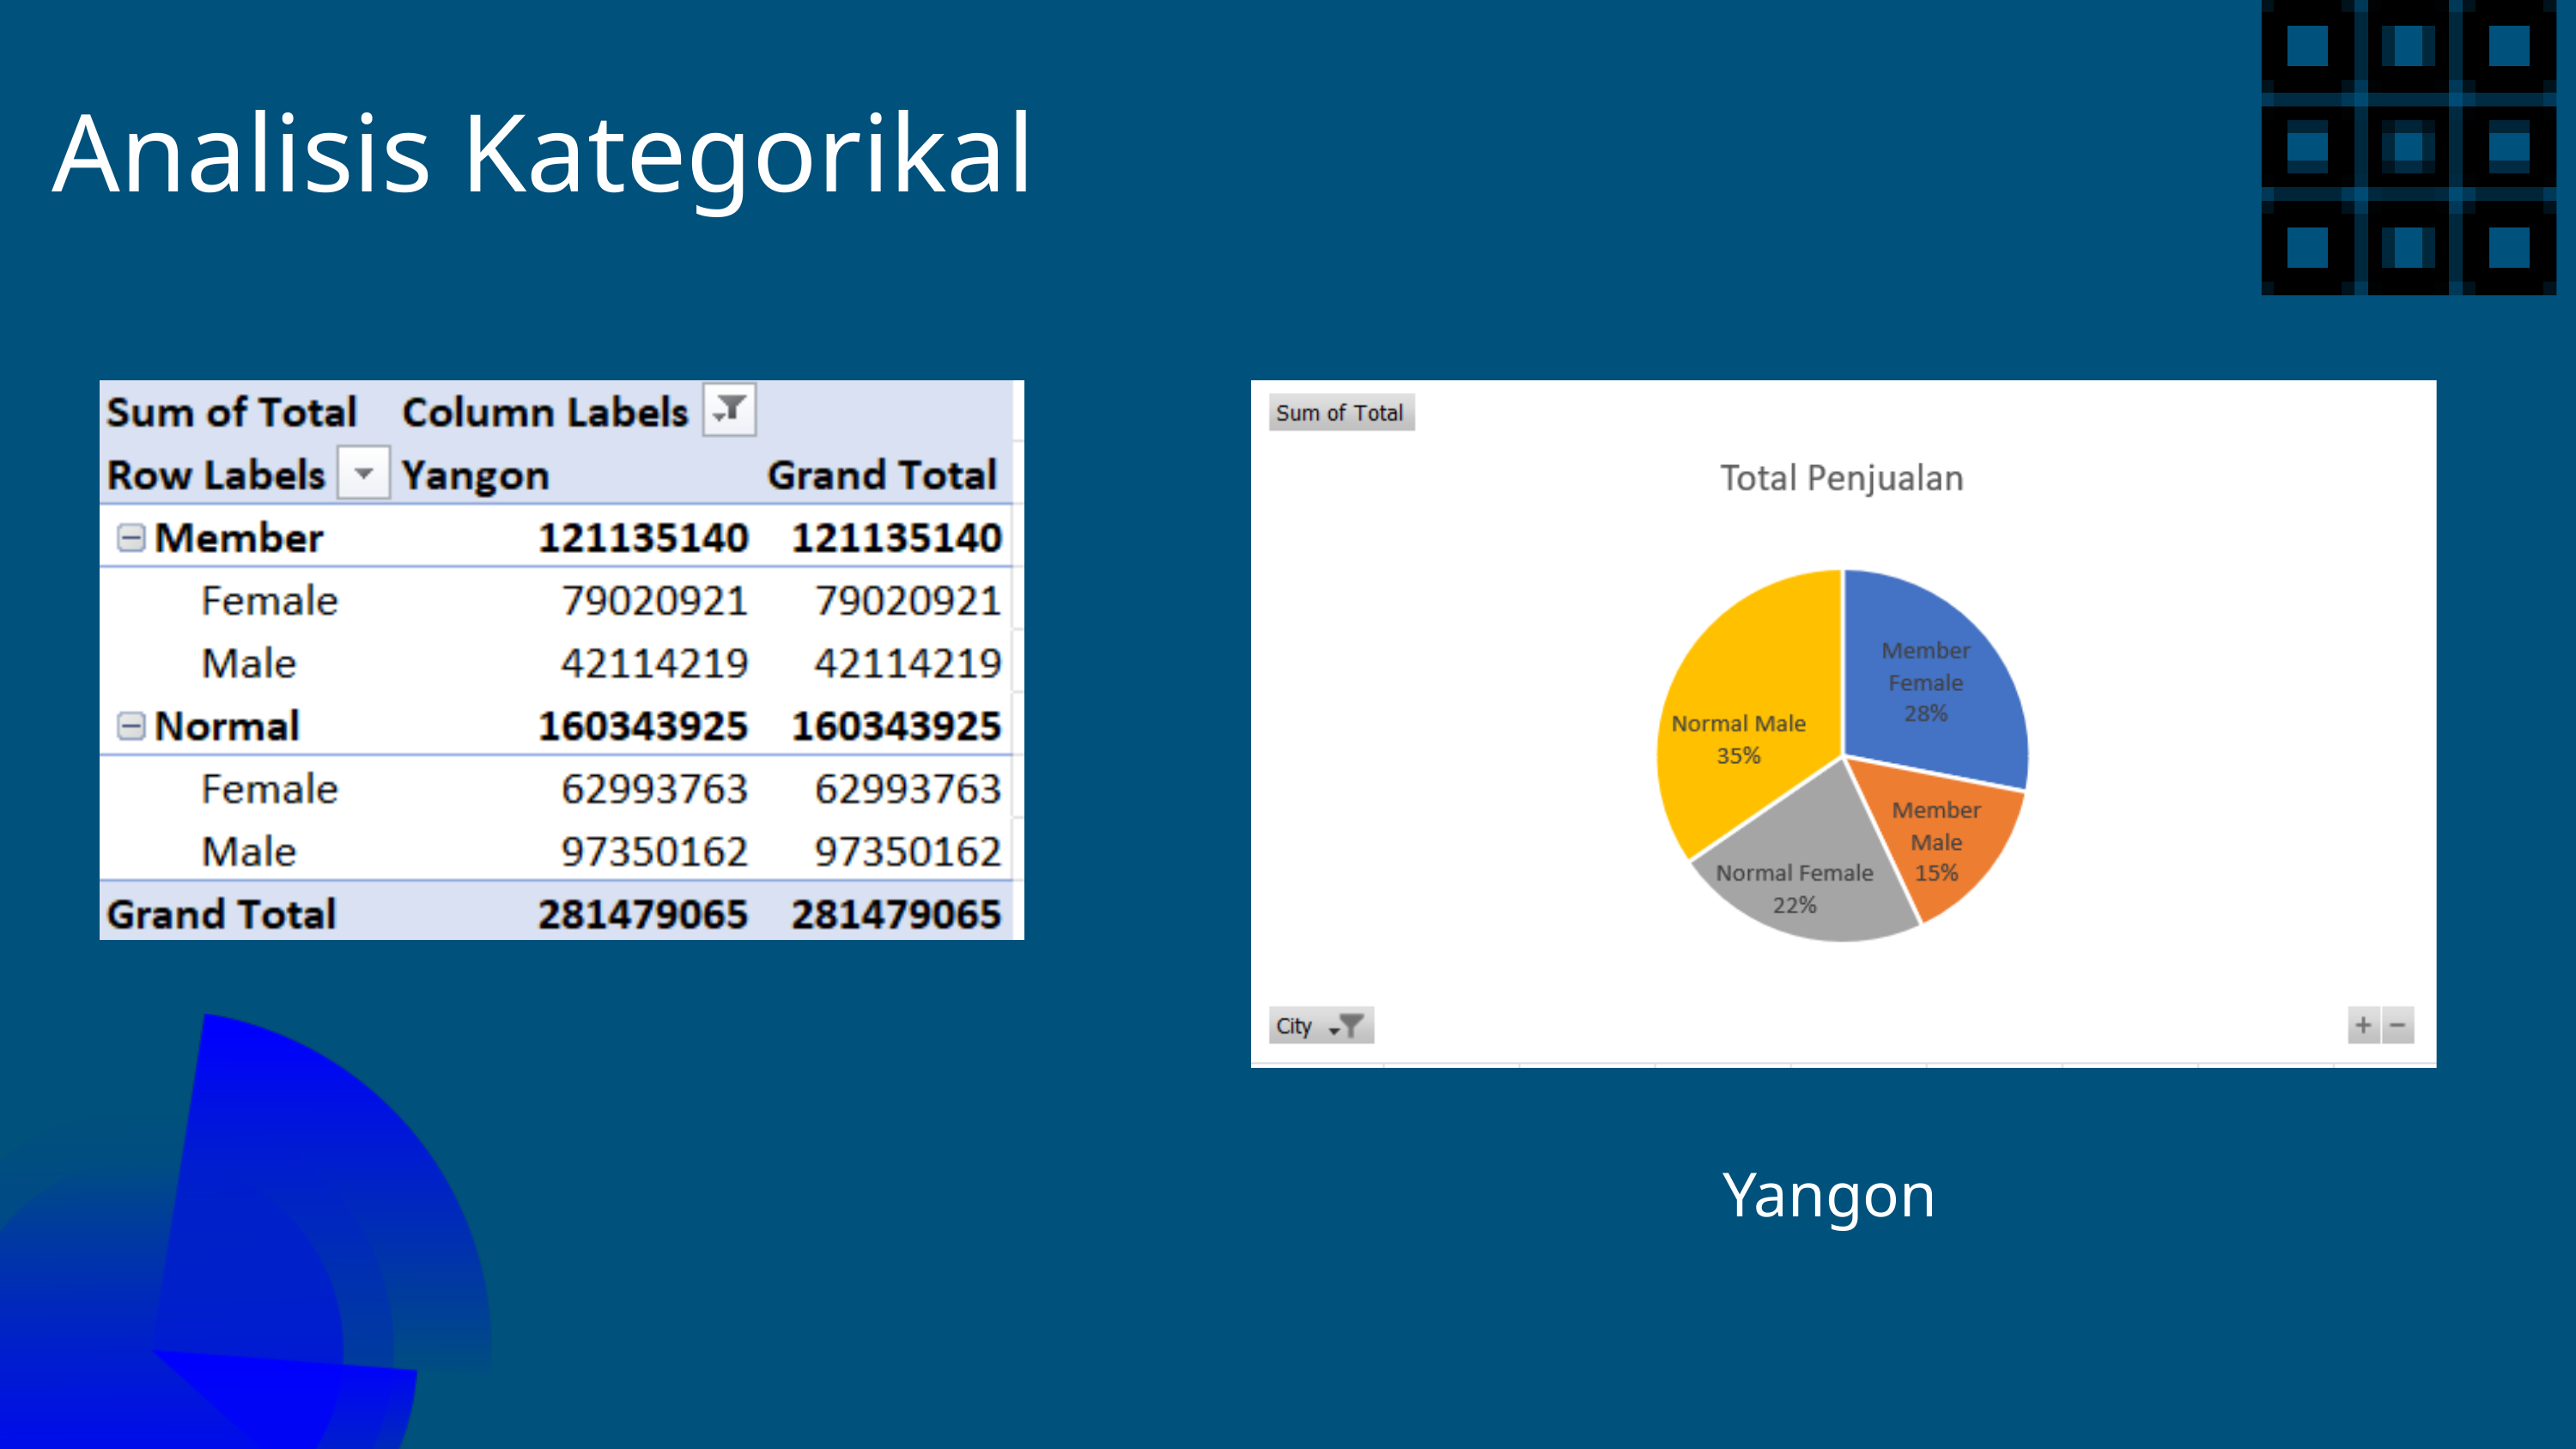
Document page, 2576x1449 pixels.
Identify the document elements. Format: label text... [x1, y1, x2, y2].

text_box [0, 1014, 492, 1449]
text_box [1251, 380, 2437, 1068]
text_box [51, 20, 1139, 214]
text_box Yangon [1251, 1143, 2409, 1229]
text_box [2261, 0, 2557, 295]
text_box [100, 380, 1024, 940]
